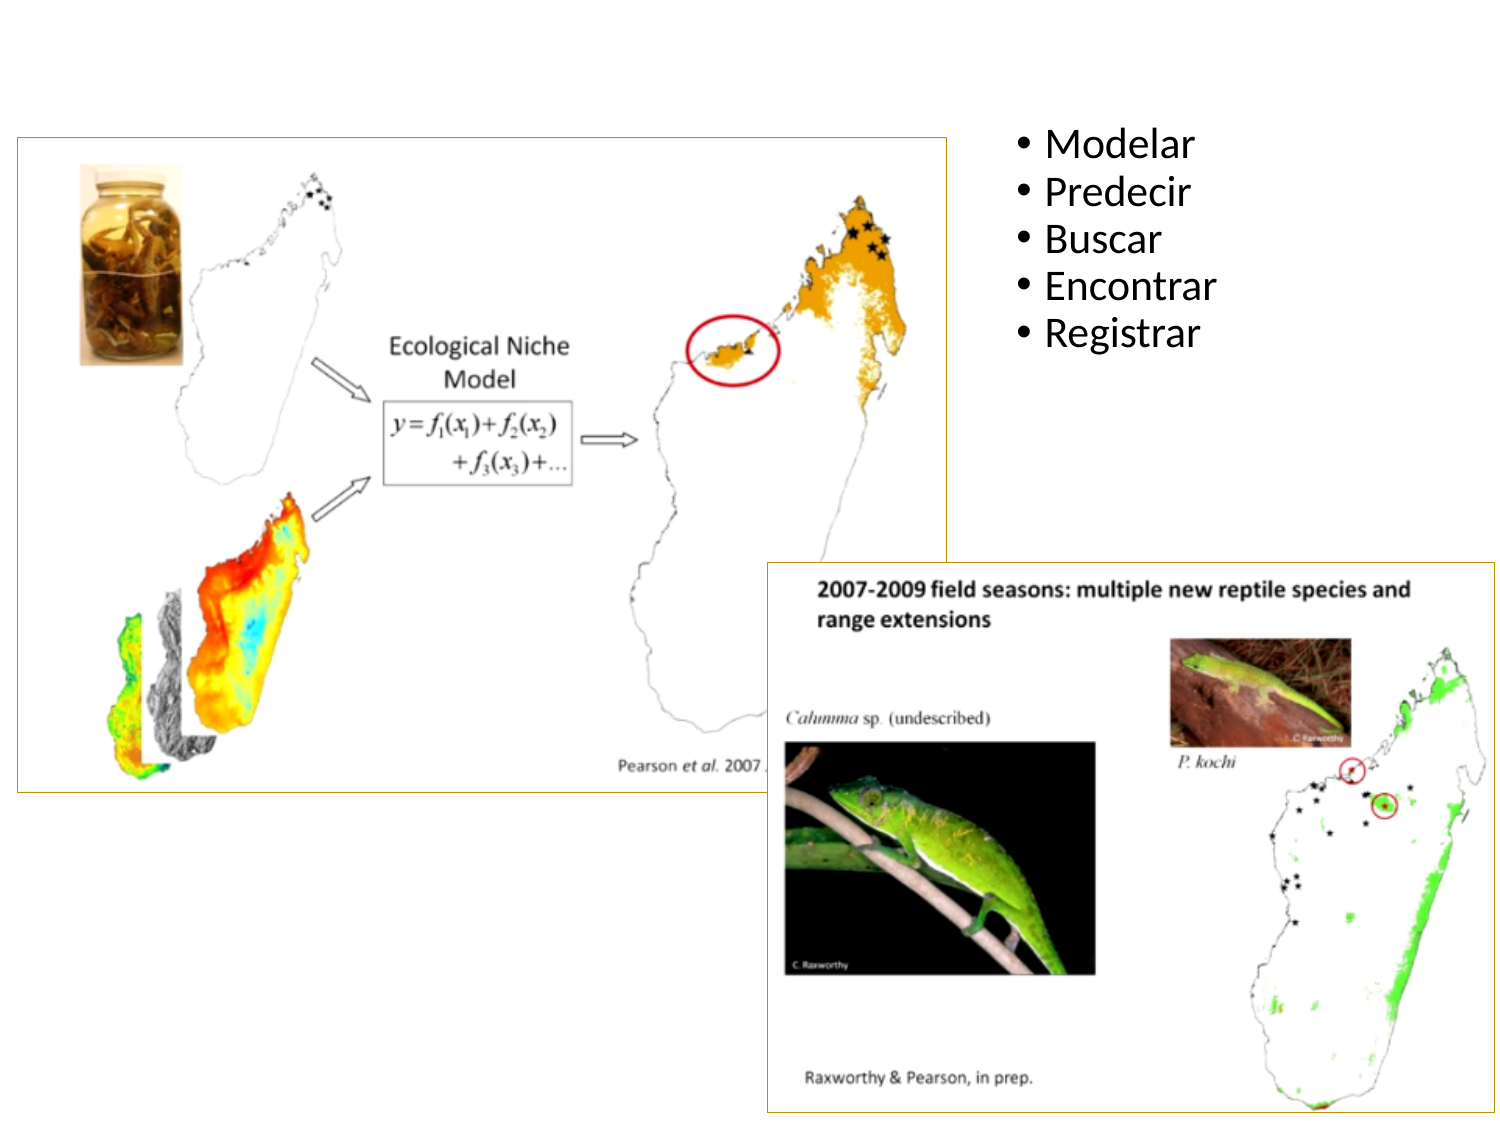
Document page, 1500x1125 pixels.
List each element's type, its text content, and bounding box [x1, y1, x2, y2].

list Modelar Predecir Buscar Encontrar Registrar [1001, 113, 1480, 562]
picture [17, 137, 1495, 1113]
